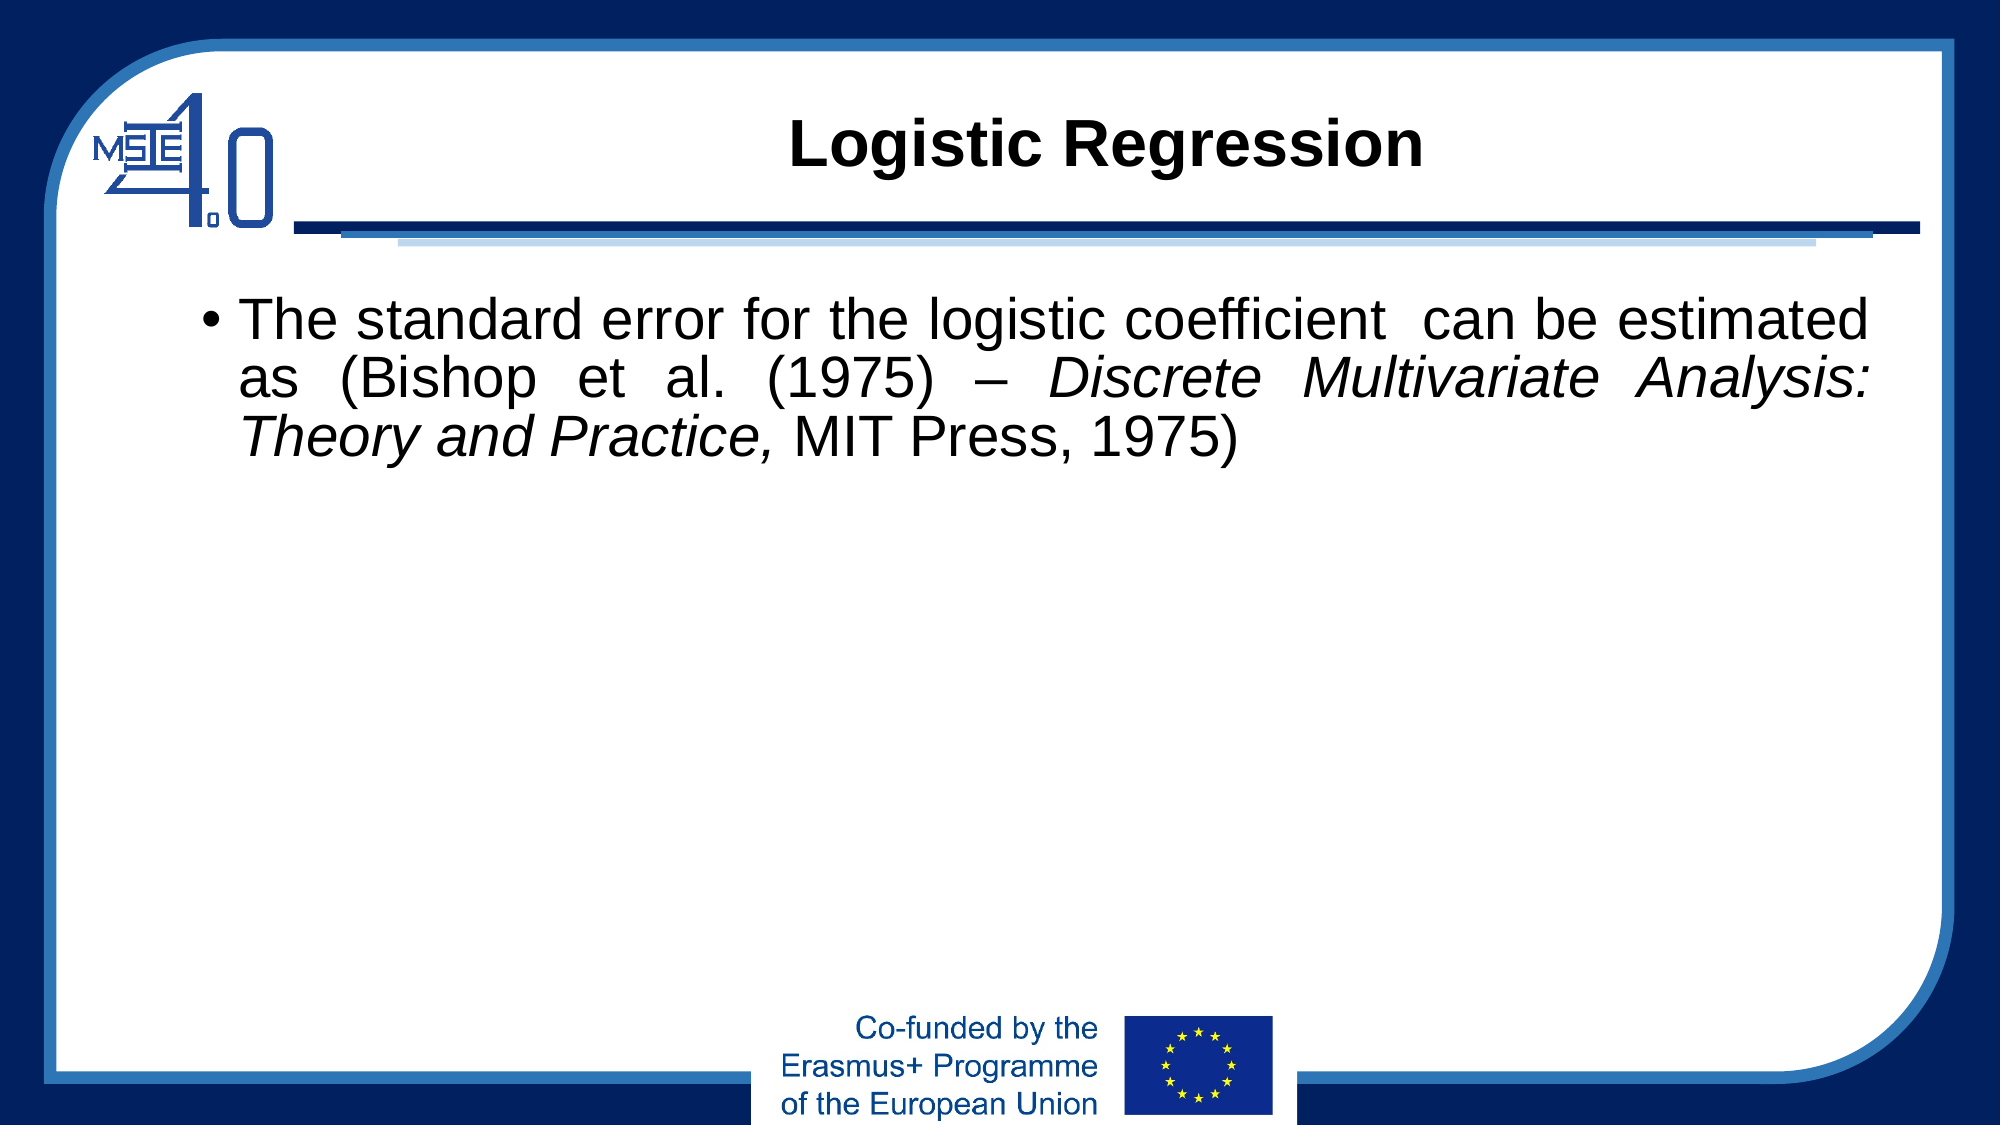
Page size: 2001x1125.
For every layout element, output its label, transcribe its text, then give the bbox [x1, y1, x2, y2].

picture [751, 1003, 1298, 1125]
title Logistic Regression [294, 73, 1921, 220]
